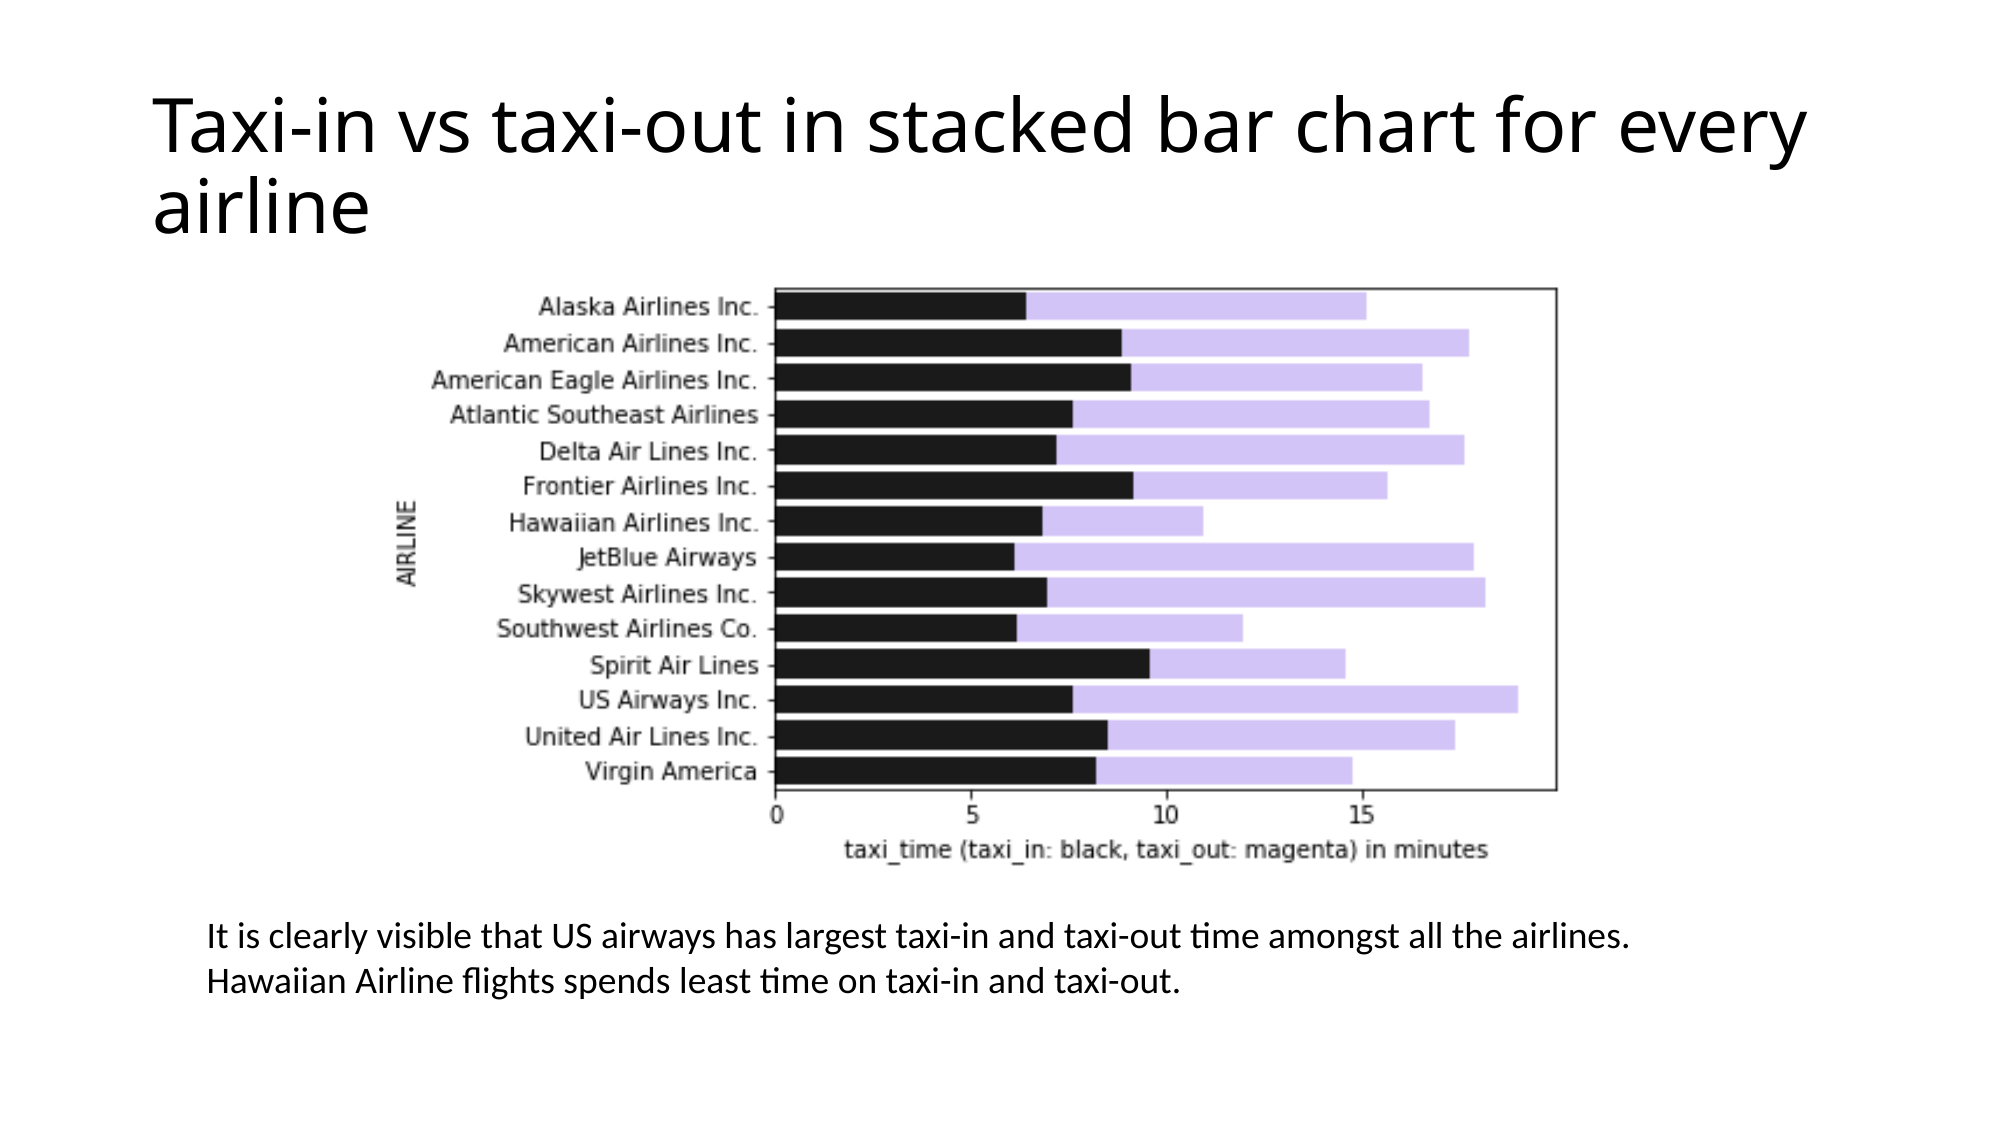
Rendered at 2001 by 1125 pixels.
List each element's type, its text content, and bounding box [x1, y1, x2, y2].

picture [360, 263, 1619, 884]
title Taxi-in vs taxi-out in stacked bar chart for every airline [137, 59, 1863, 278]
text_box It is clearly visible that US airways has largest taxi-in and taxi-out time amongst all the airlines. Hawaiian Airline flights spends least time on taxi-in and taxi-out. [191, 904, 1787, 1009]
